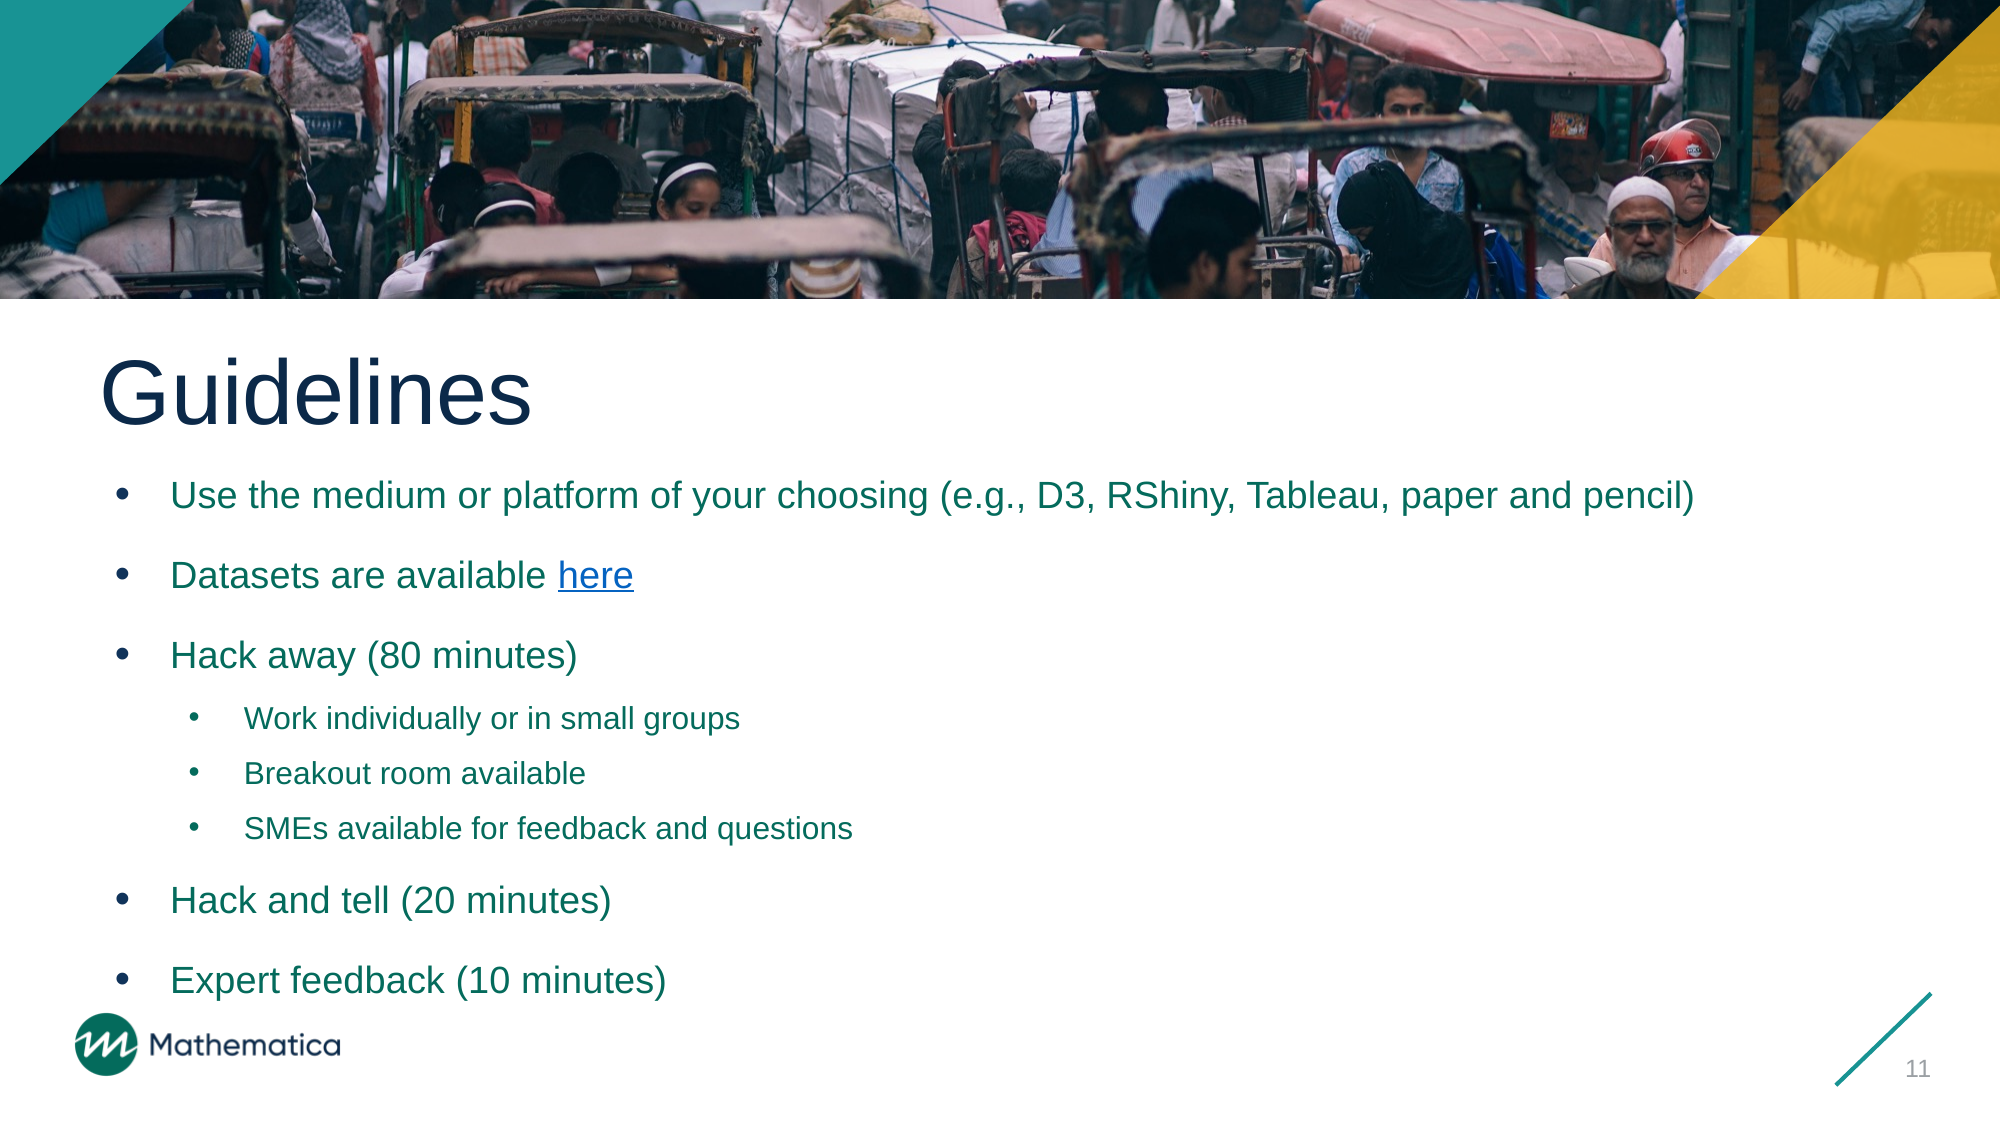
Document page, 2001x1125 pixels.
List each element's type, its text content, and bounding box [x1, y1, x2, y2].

picture [73, 1011, 342, 1078]
title Guidelines [99, 332, 1900, 458]
list Use the medium or platform of your choosing (e.g., D3, RShiny, Tableau, paper and pencil) Datasets are available here Hack away (80 minutes) Work individually or in small groups Breakout room available SMEs available for feedback and questions Hack and tell (20 minutes) Expert feedback (10 minutes) [99, 458, 1900, 1012]
picture [0, 0, 2000, 299]
slide_number 11 [1845, 1011, 1932, 1124]
